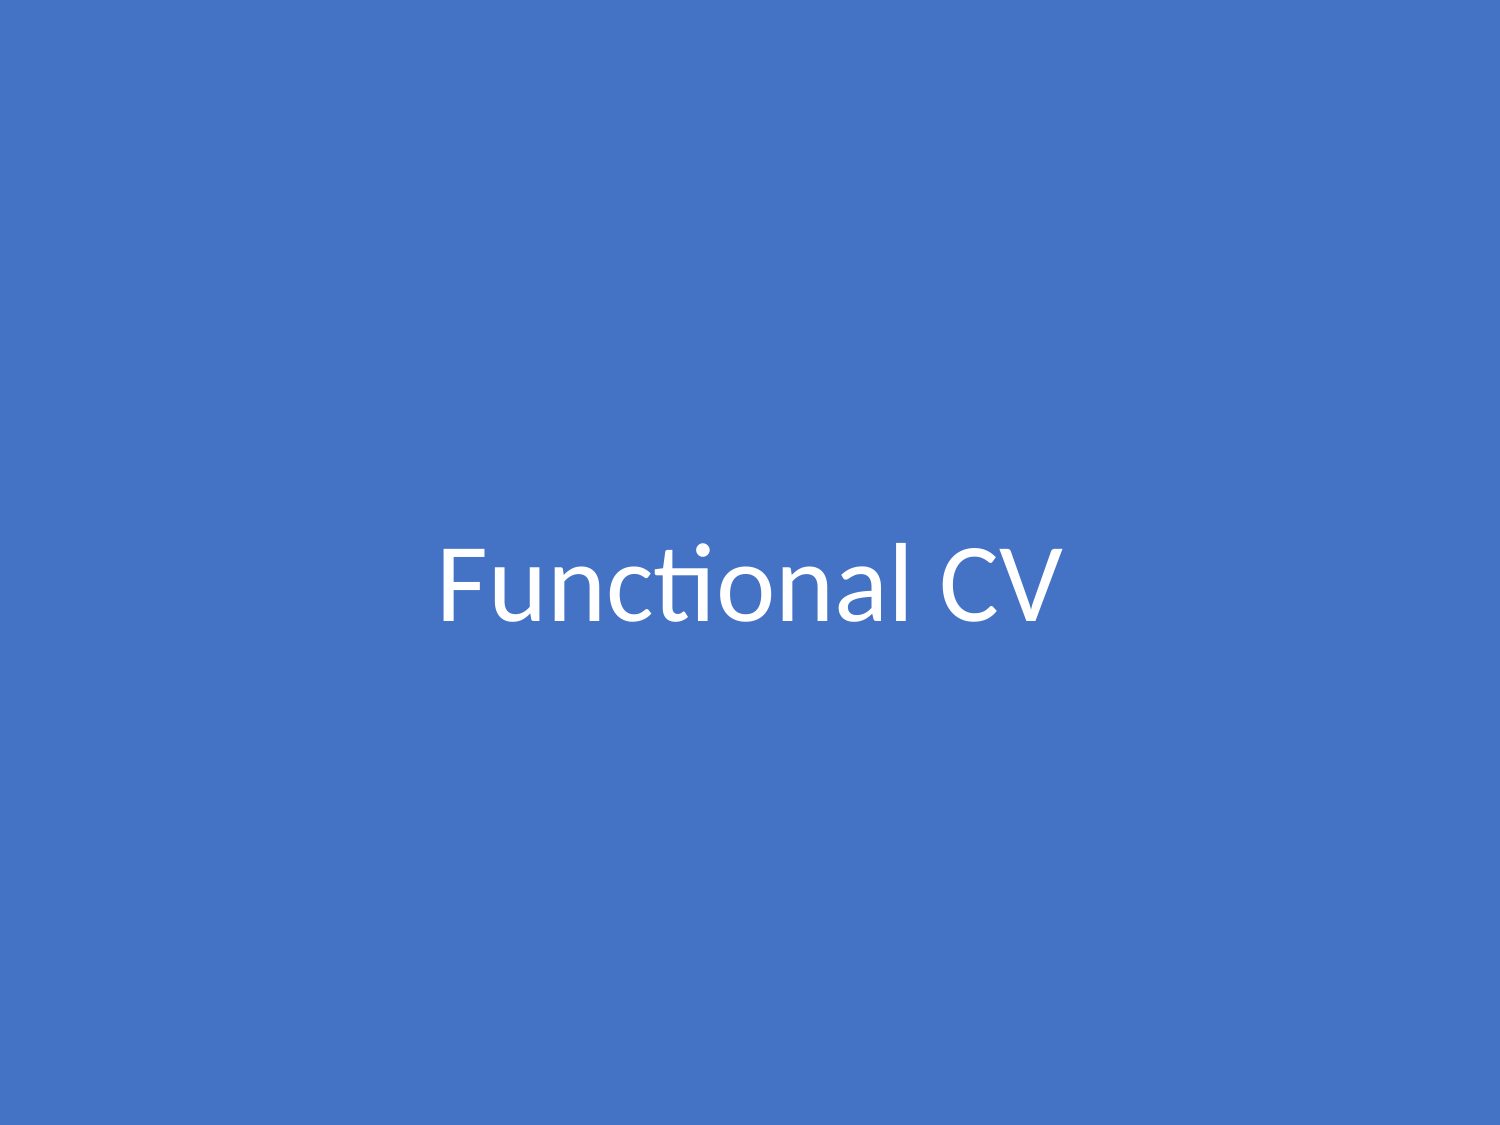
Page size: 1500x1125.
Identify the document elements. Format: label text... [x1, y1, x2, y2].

text_box Functional CV [301, 501, 1198, 652]
